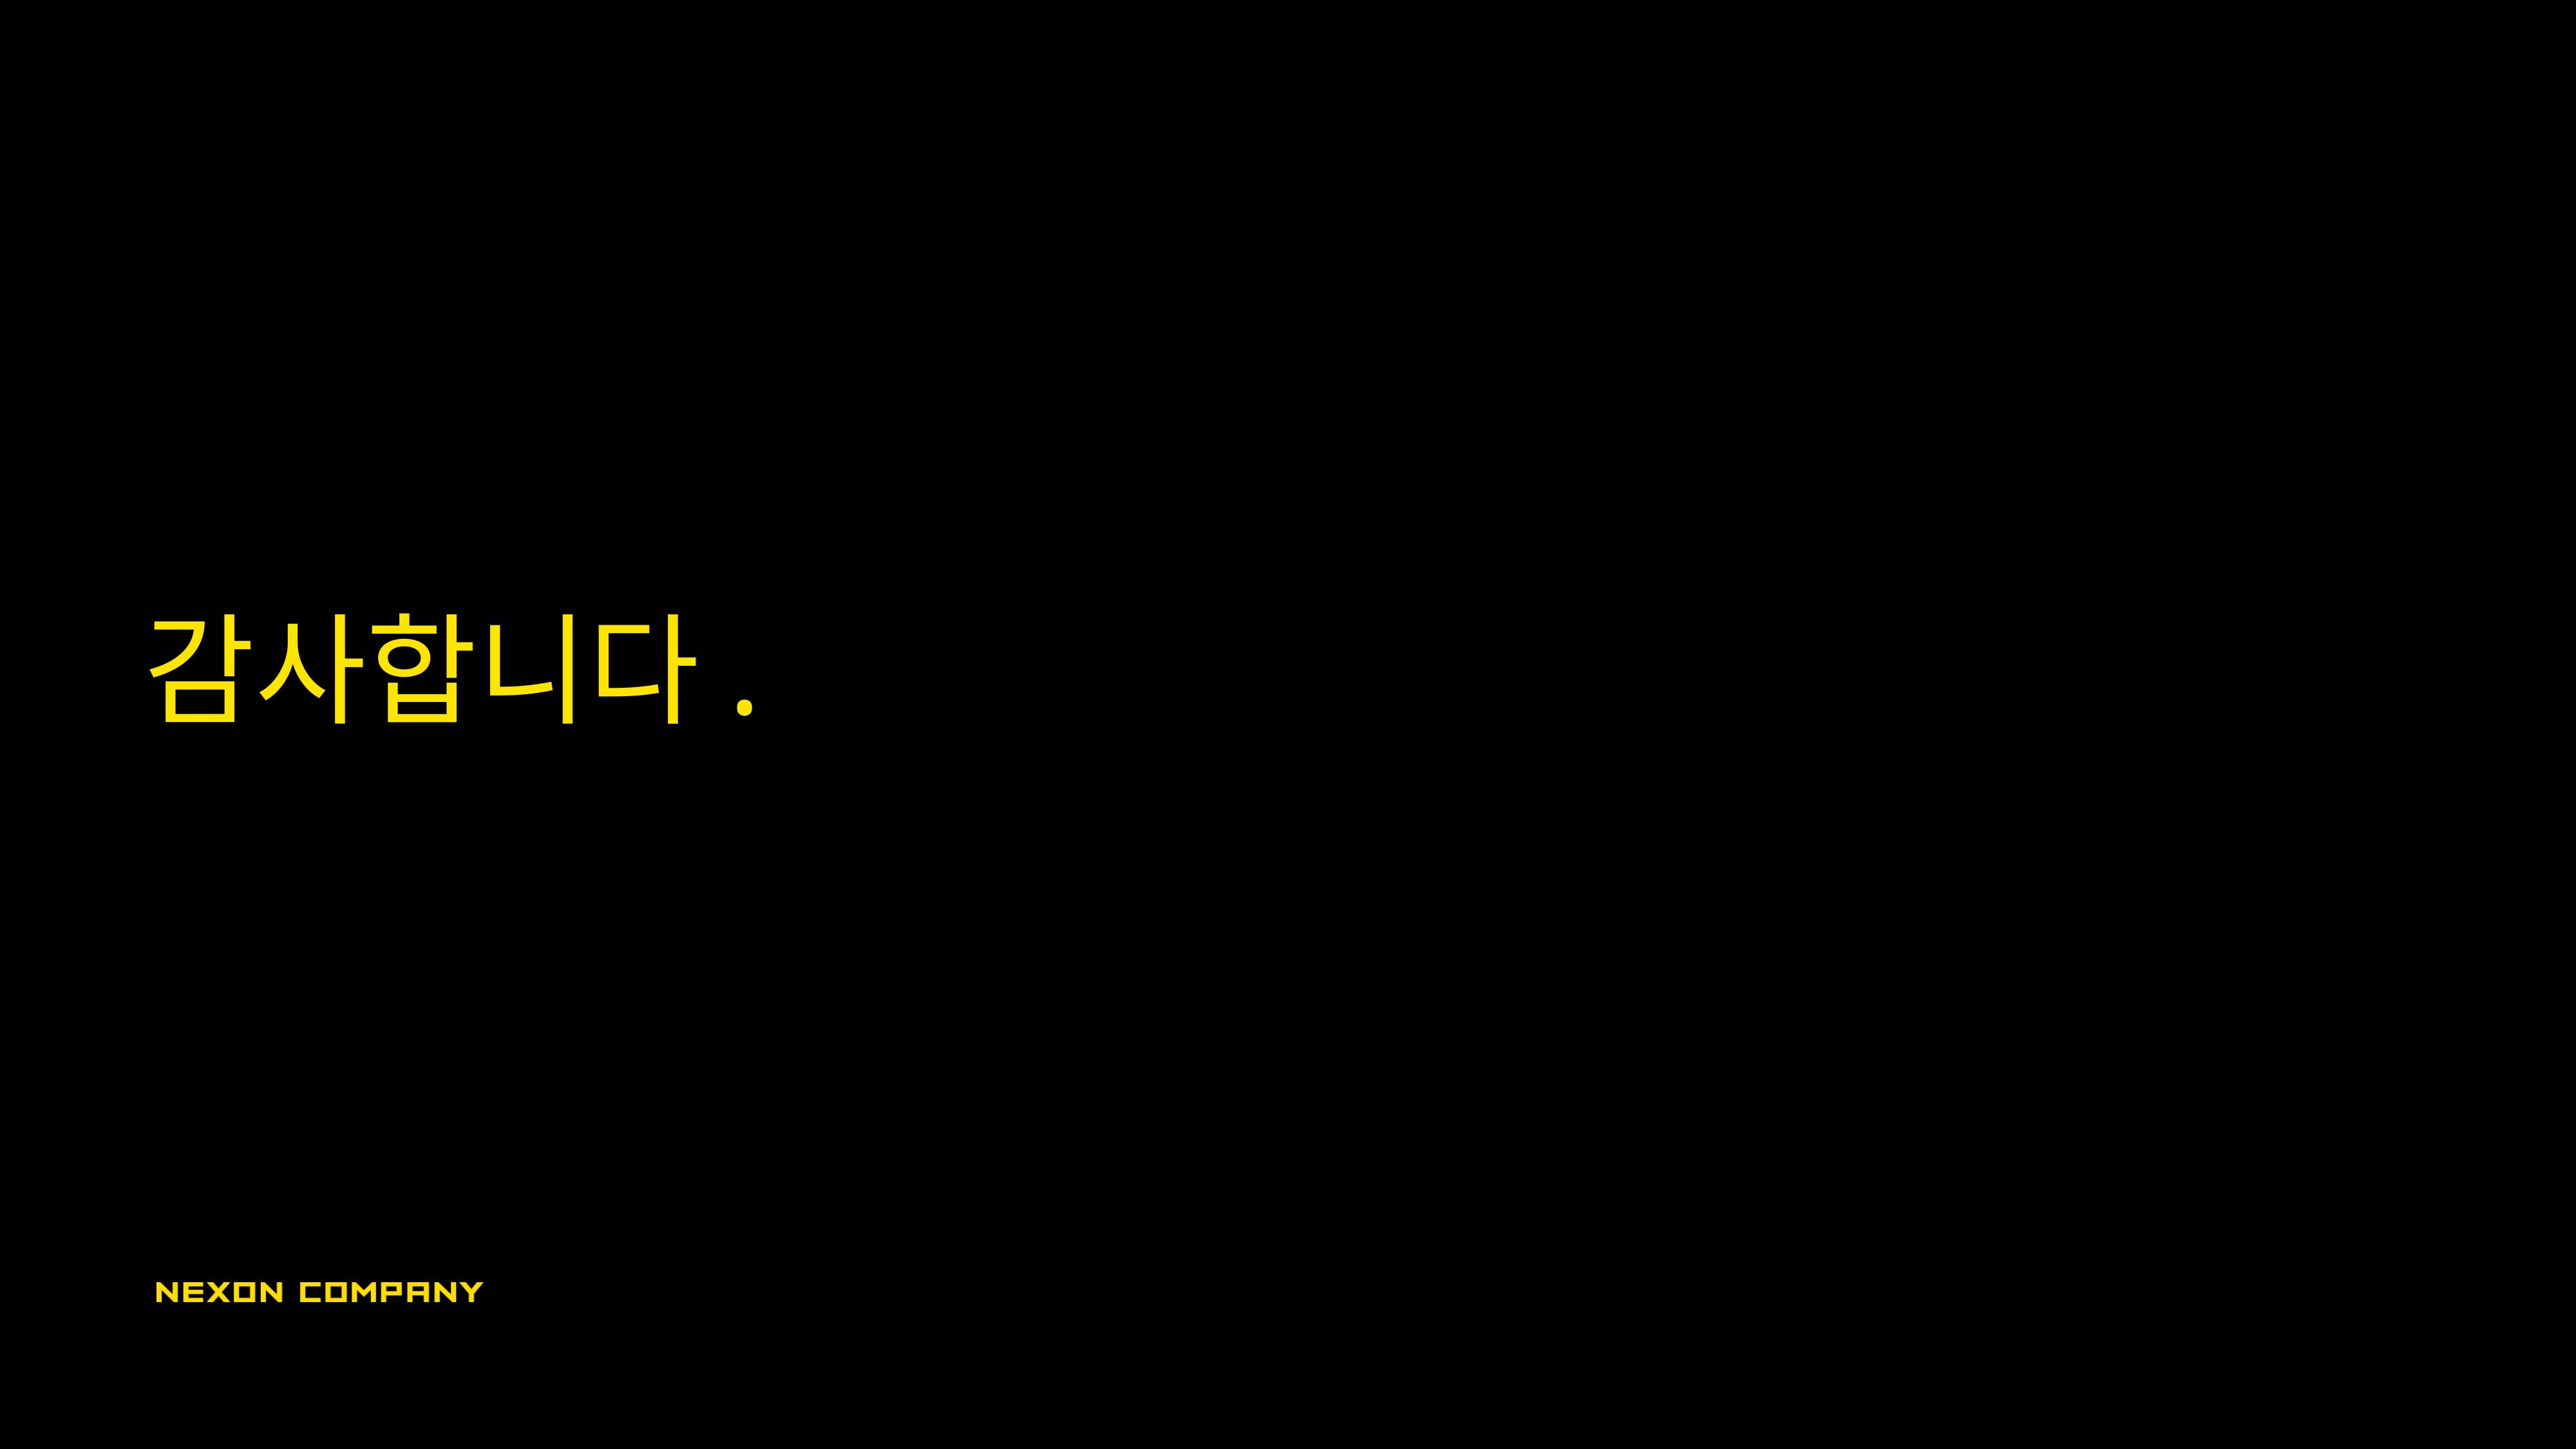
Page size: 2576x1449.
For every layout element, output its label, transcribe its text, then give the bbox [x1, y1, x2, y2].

picture [156, 1282, 484, 1303]
text_box 감사합니다. [138, 588, 1863, 744]
